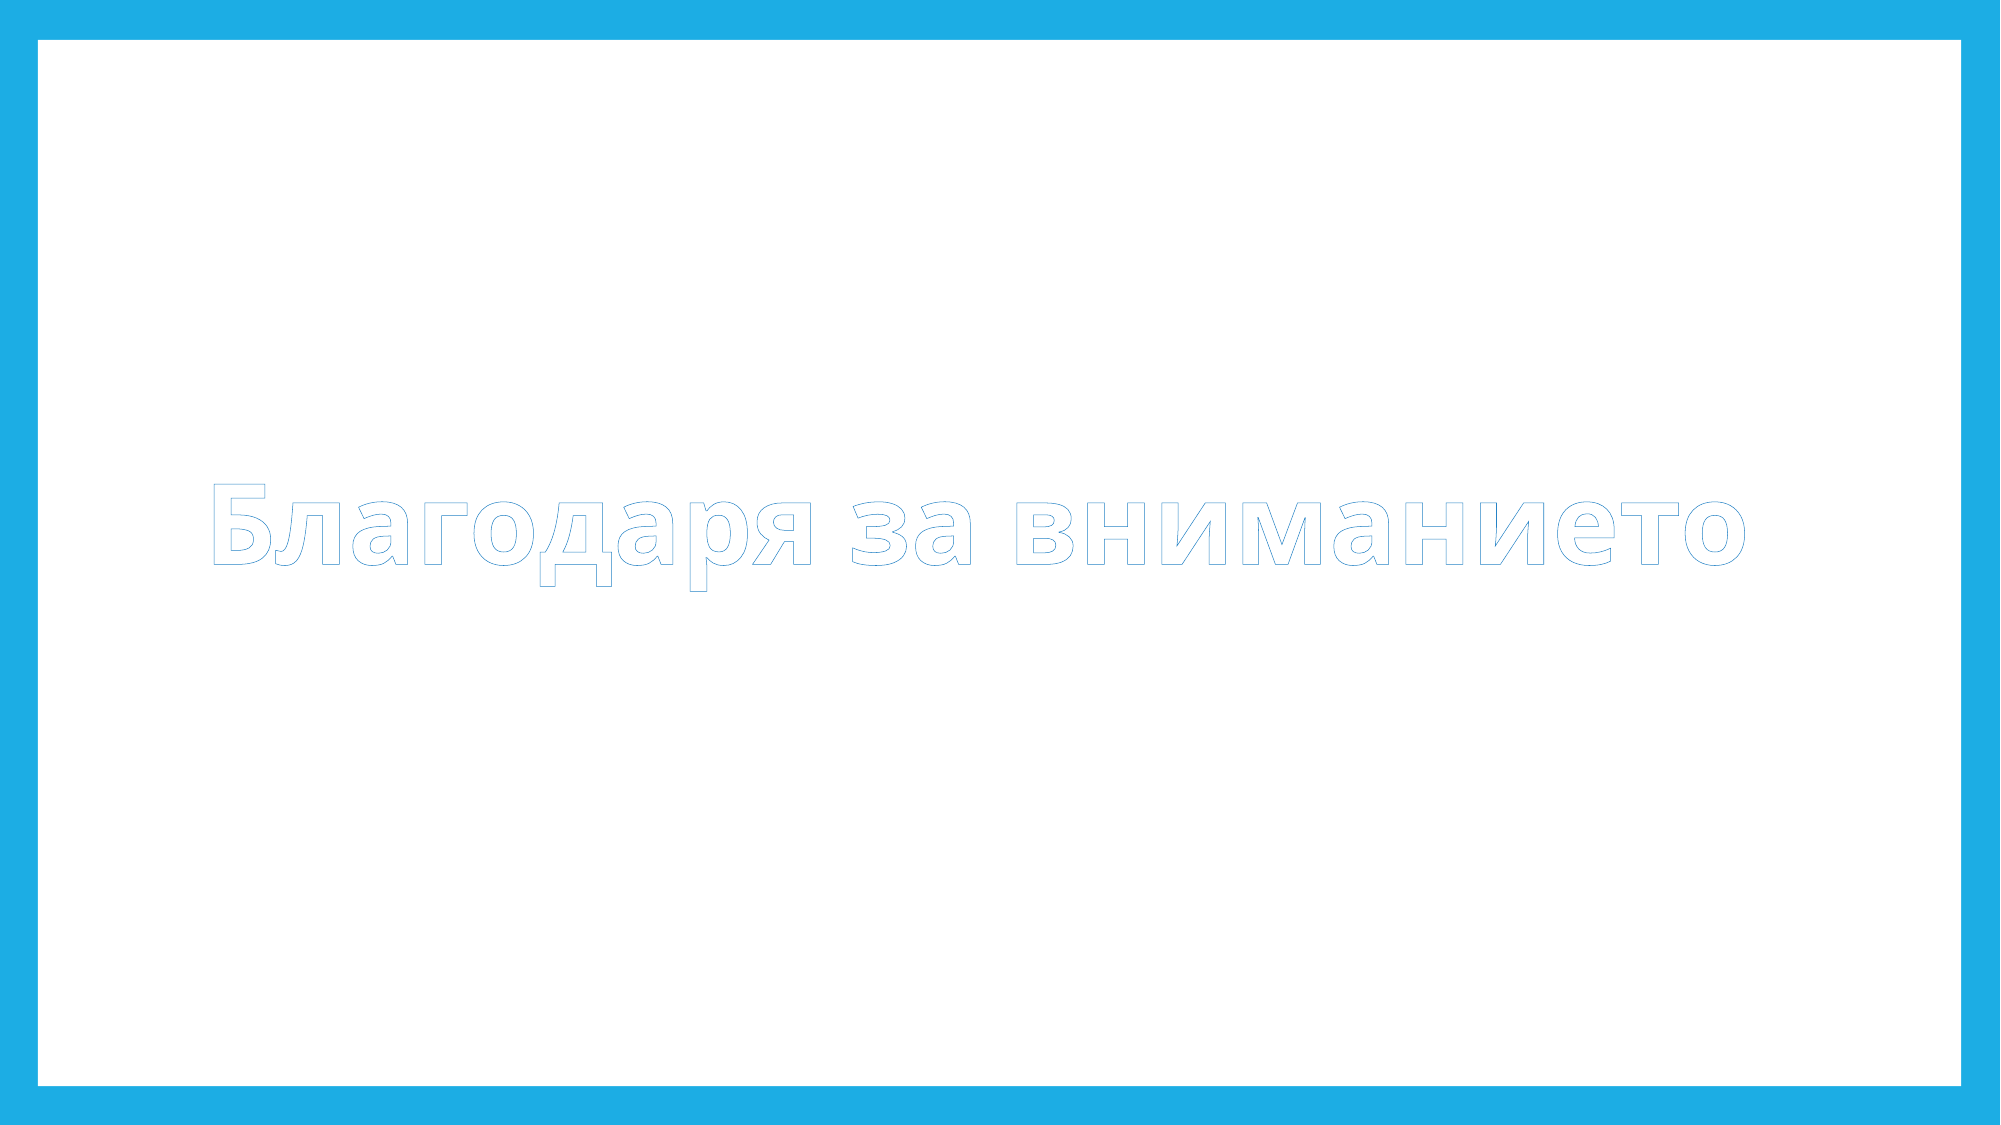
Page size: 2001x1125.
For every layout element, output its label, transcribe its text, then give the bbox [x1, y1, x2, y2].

text_box Благодаря за вниманието [189, 444, 1766, 595]
